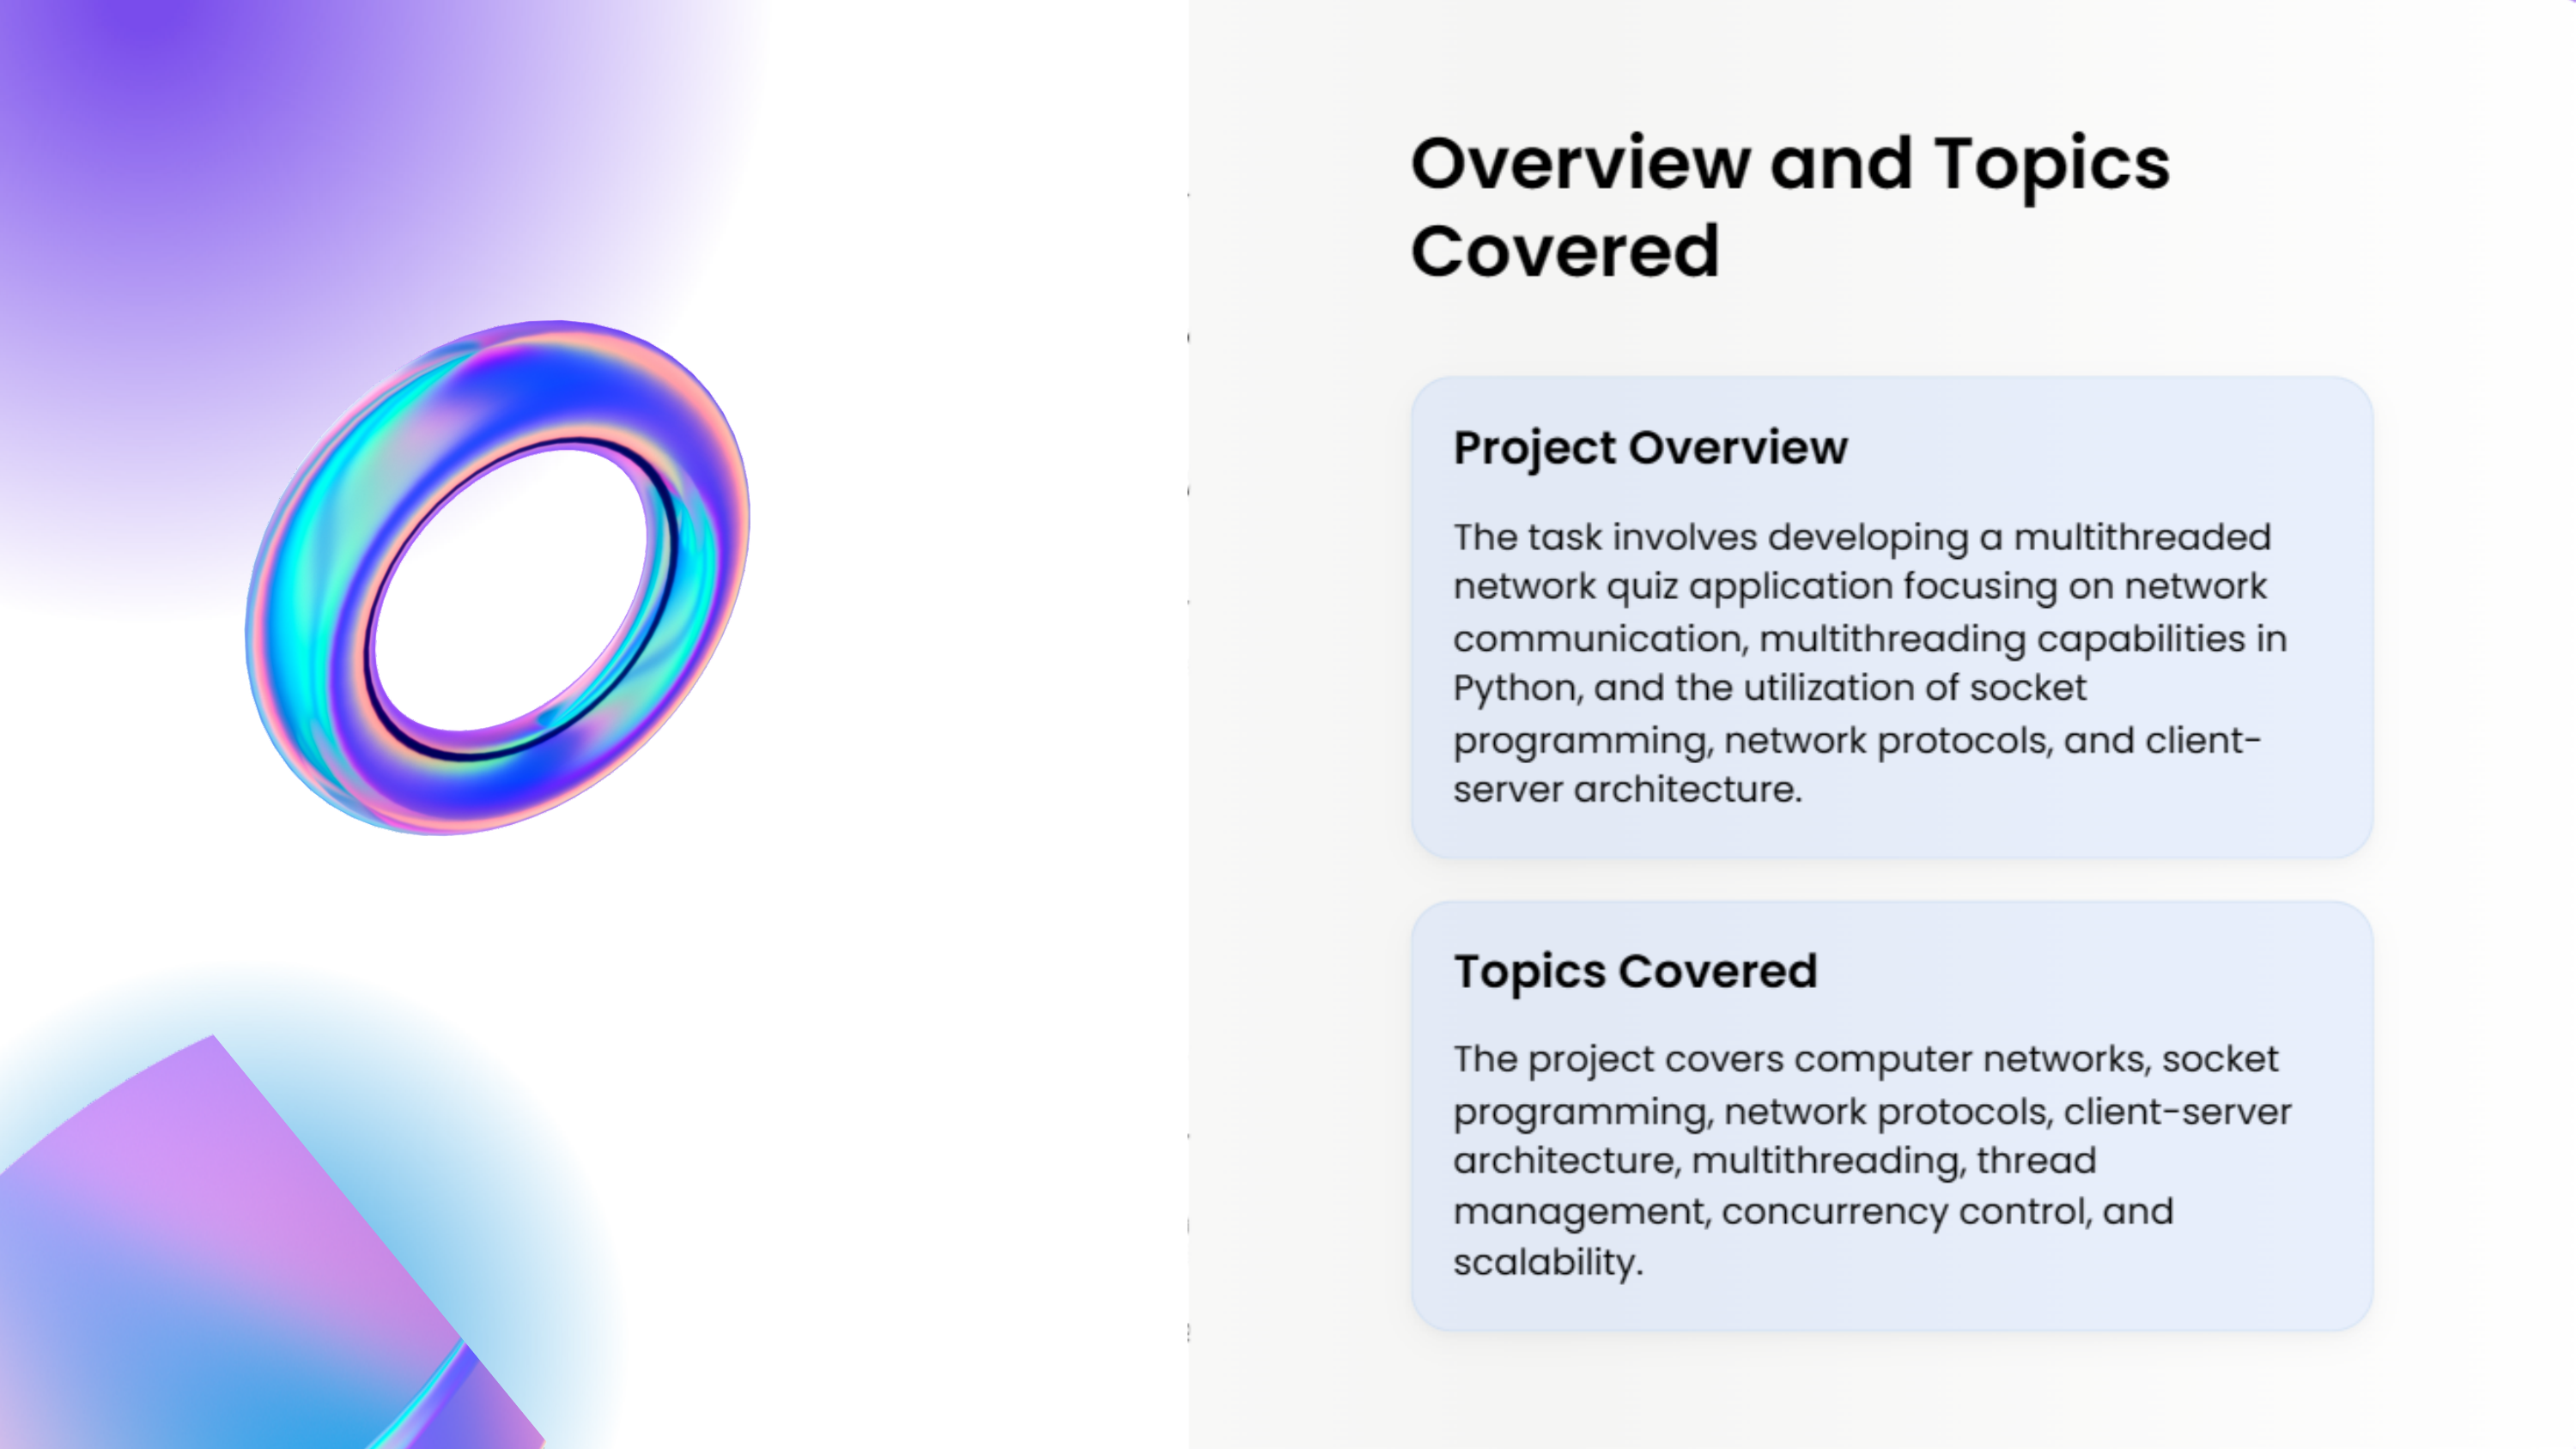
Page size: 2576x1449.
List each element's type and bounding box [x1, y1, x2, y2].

text_box [1188, 0, 2576, 1449]
text_box [0, 0, 836, 688]
text_box [244, 319, 751, 837]
text_box [0, 990, 553, 1449]
text_box [0, 921, 668, 1449]
